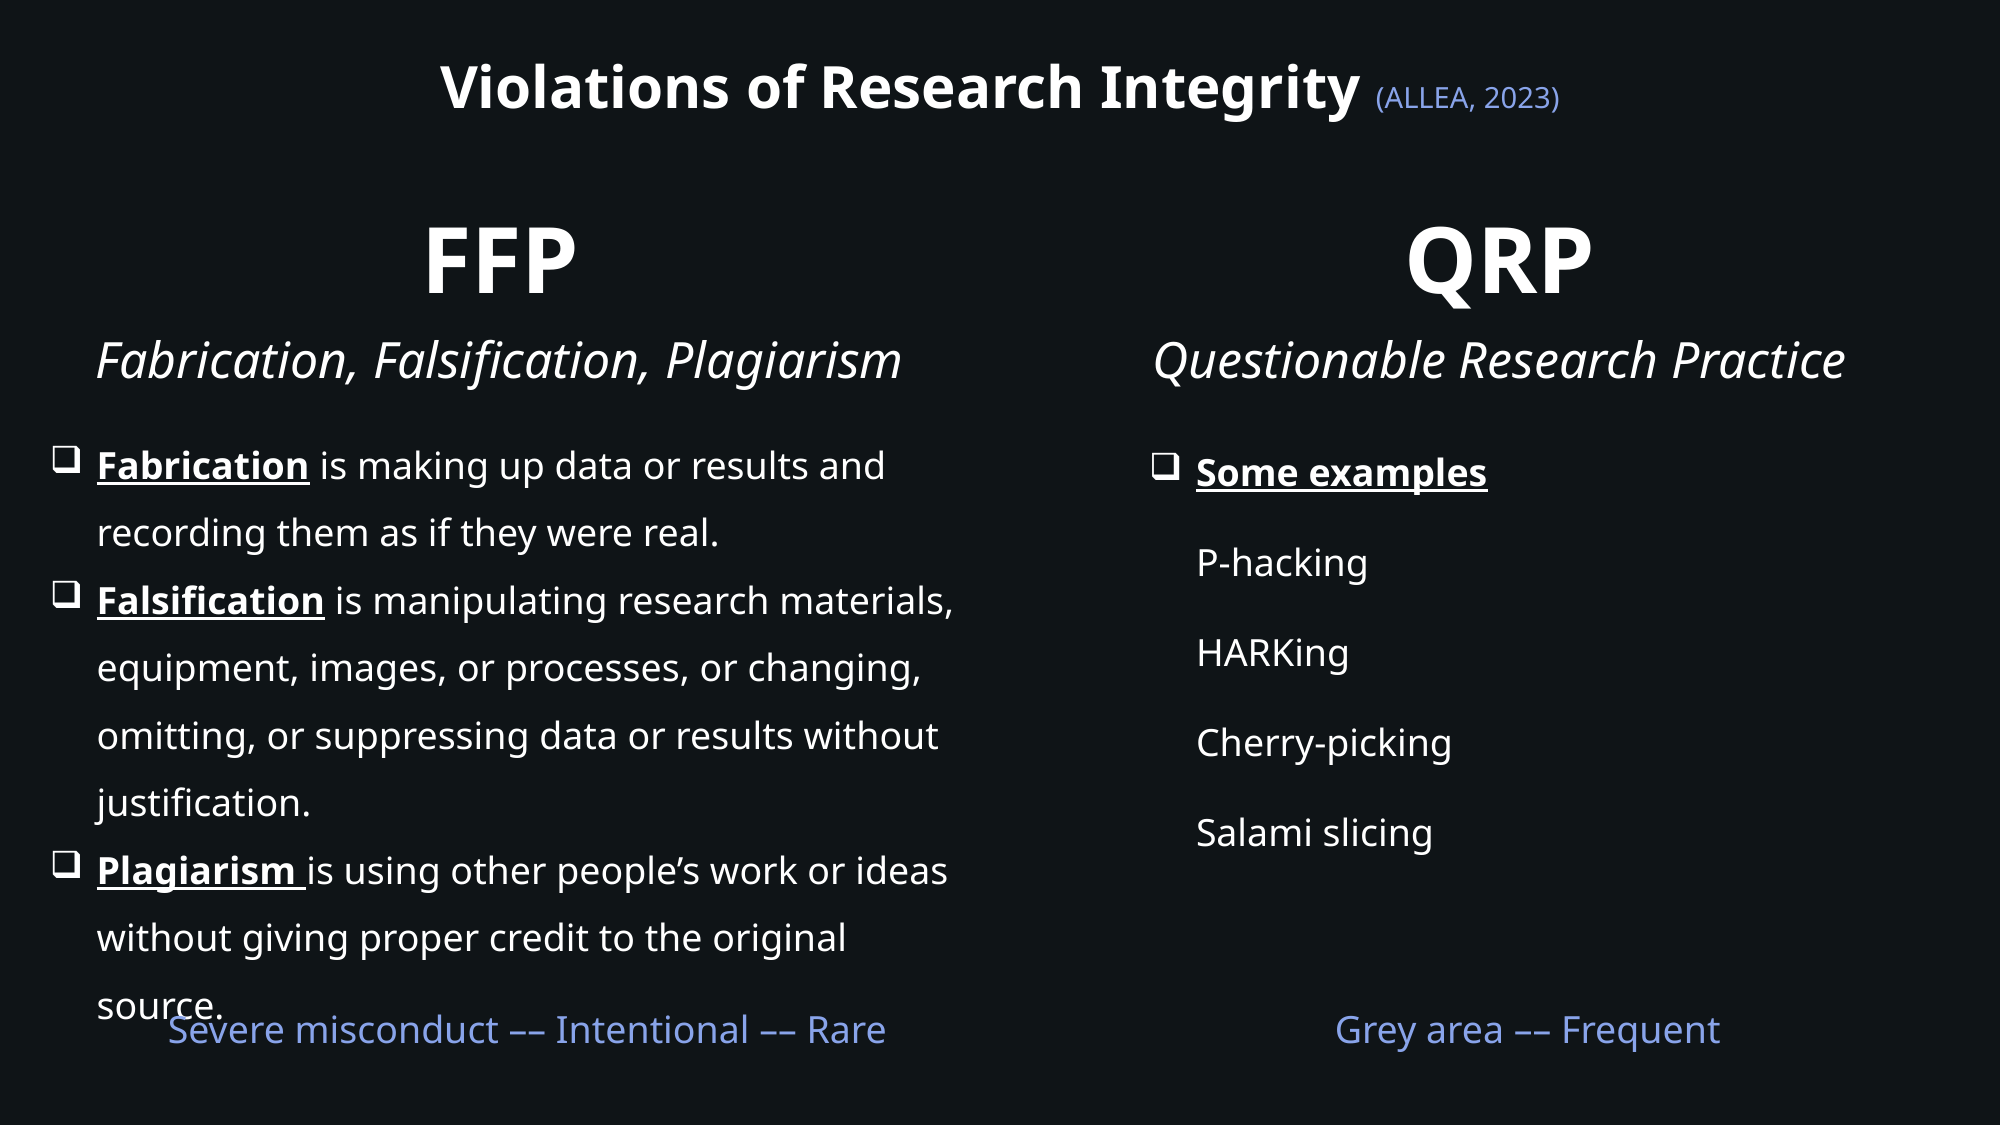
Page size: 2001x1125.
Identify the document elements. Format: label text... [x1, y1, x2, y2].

text_box Some examples P-hacking HARKing Cherry-picking Salami slicing [1134, 396, 2000, 862]
text_box Fabrication is making up data or results and recording them as if they were real. Falsification is manipulating research materials, equipment, images, or processes, or changing, omitting, or suppressing data or results without justification. Plagiarism is using other people’s work or ideas without giving proper credit to the original source. [35, 411, 1000, 1035]
text_box Fabrication, Falsification, Plagiarism [0, 320, 999, 396]
text_box Questionable Research Practice [999, 320, 2000, 396]
text_box Grey area –– Frequent [1319, 998, 1736, 1058]
text_box FFP [0, 194, 999, 320]
text_box Violations of Research Integrity (ALLEA, 2023) [425, 42, 1575, 128]
text_box QRP [999, 194, 2000, 320]
text_box Severe misconduct –– Intentional –– Rare [153, 998, 903, 1058]
